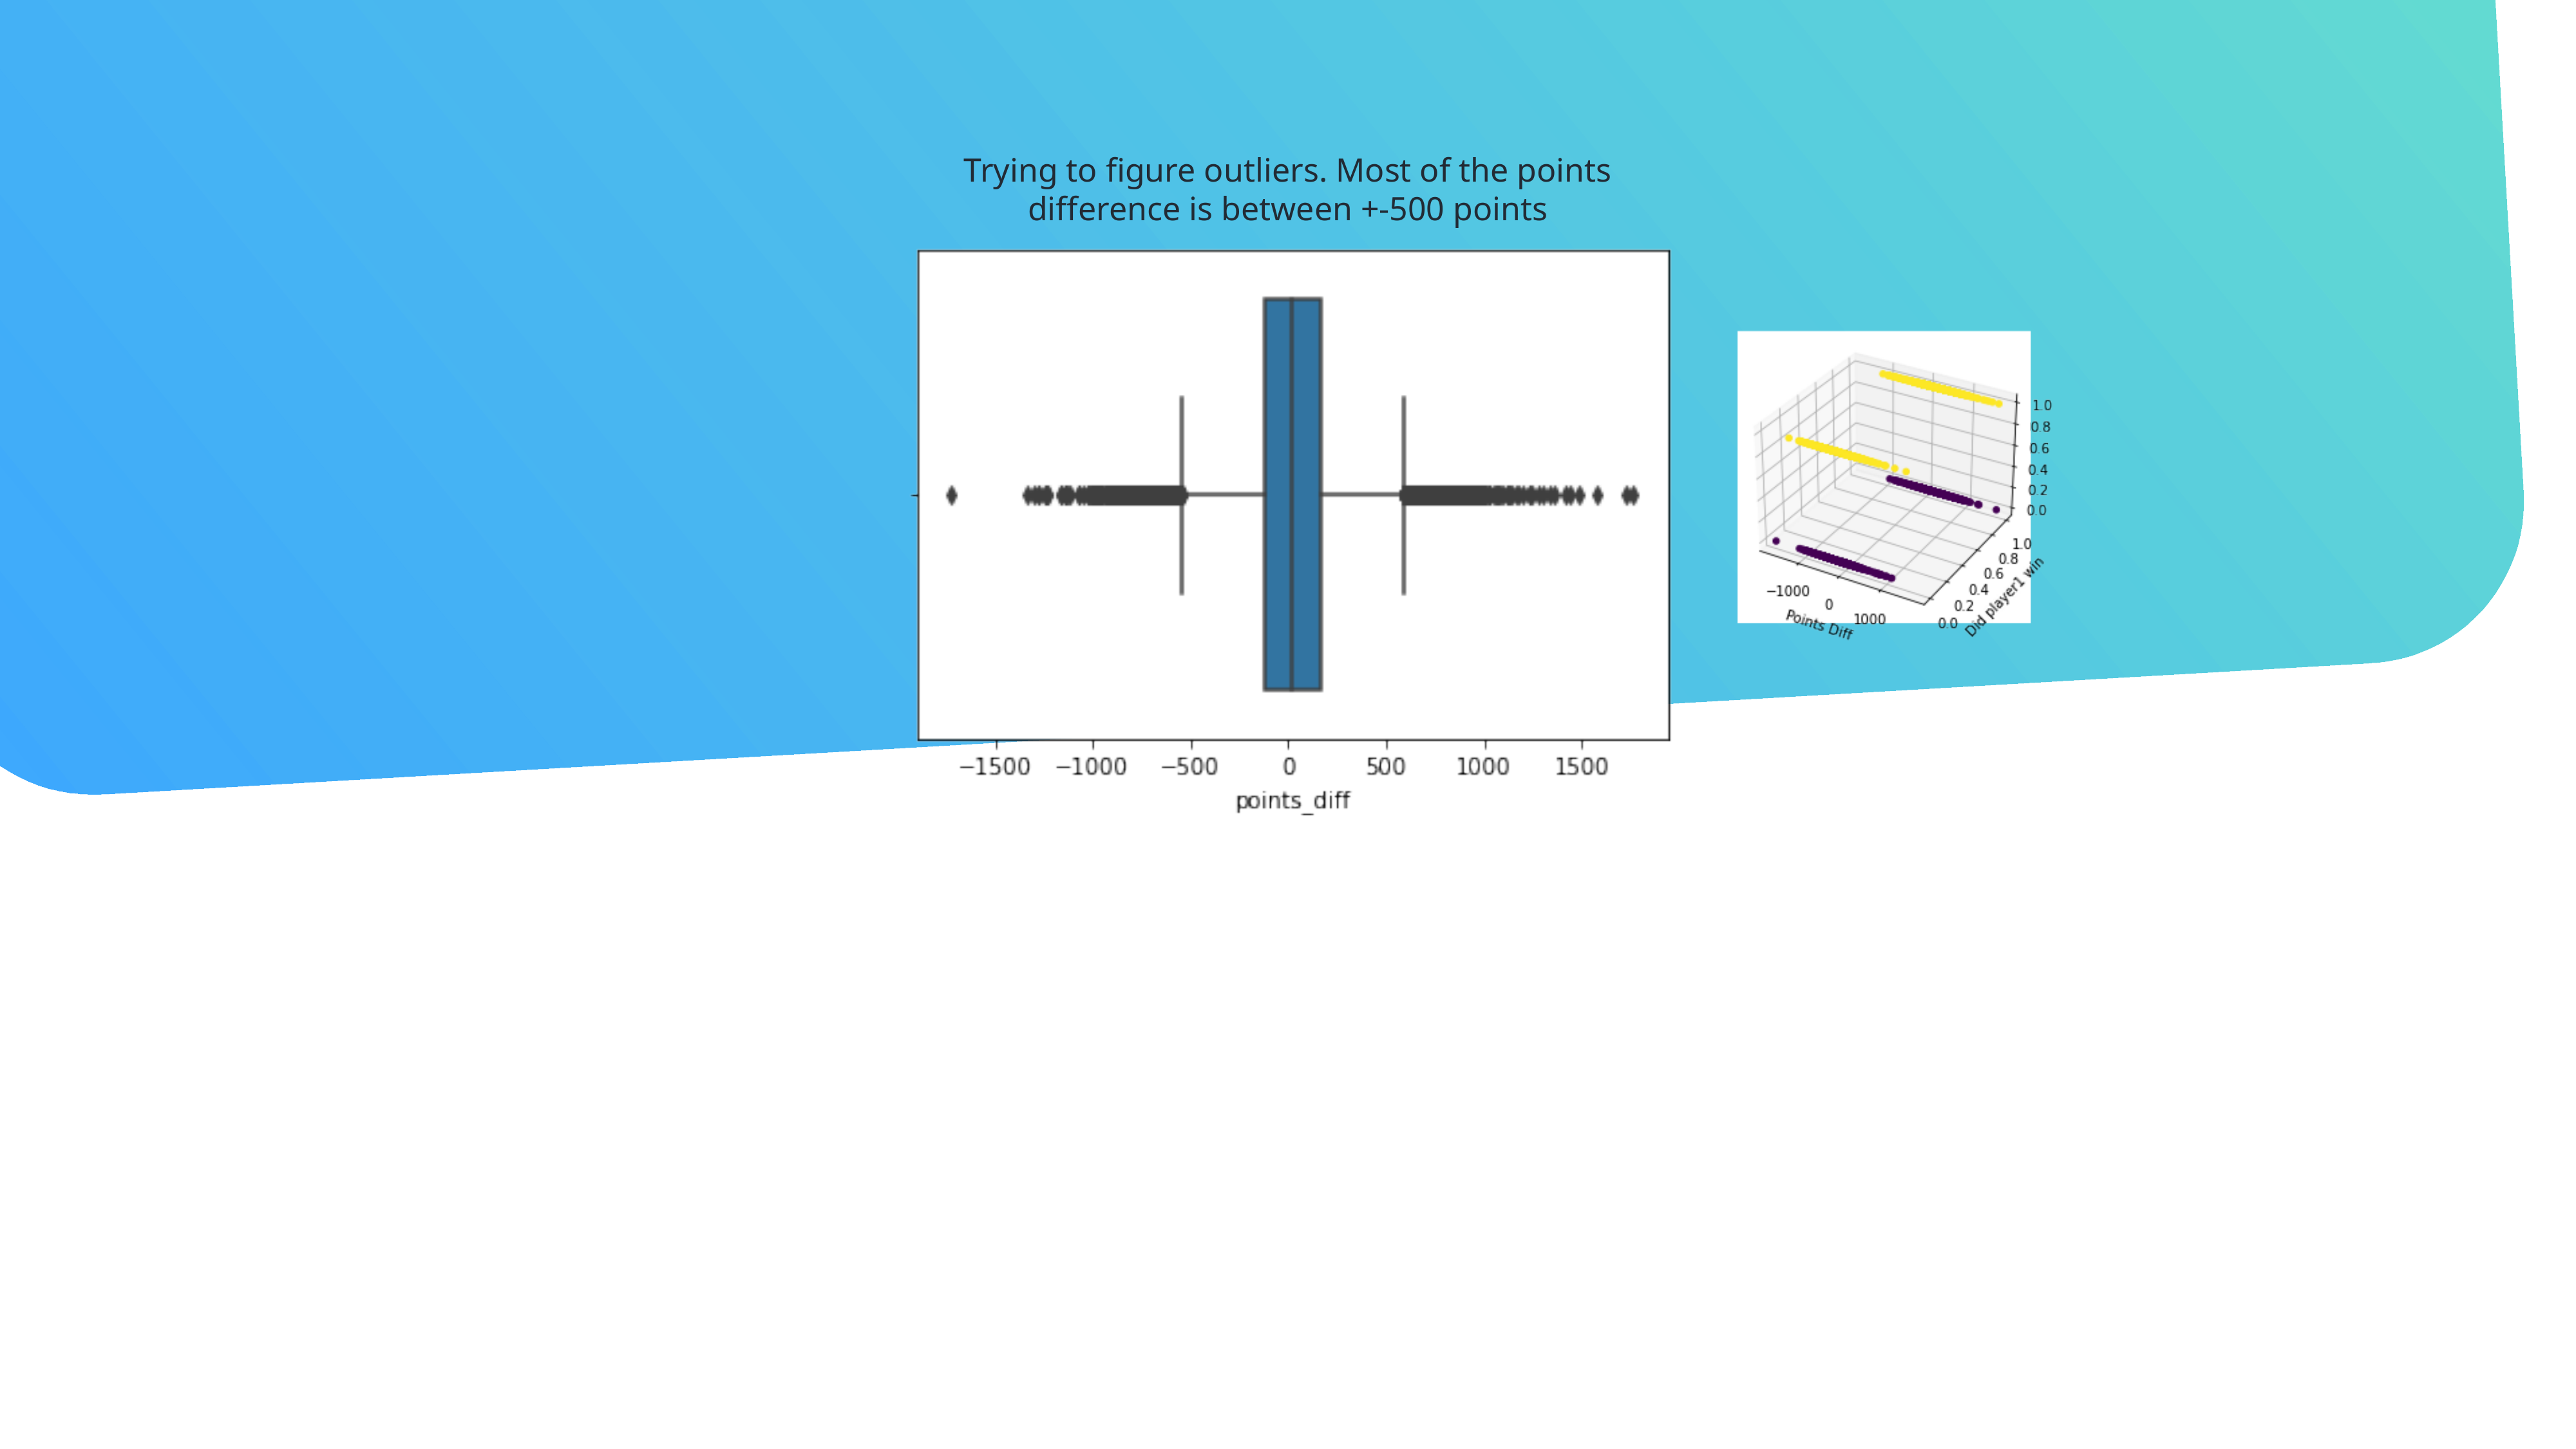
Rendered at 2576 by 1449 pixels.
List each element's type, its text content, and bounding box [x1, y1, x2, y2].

text_box [0, 0, 2524, 795]
picture [893, 237, 1683, 828]
picture [1728, 322, 2062, 652]
text_box Trying to figure outliers. Most of the points difference is between +-500 points [940, 140, 1636, 237]
